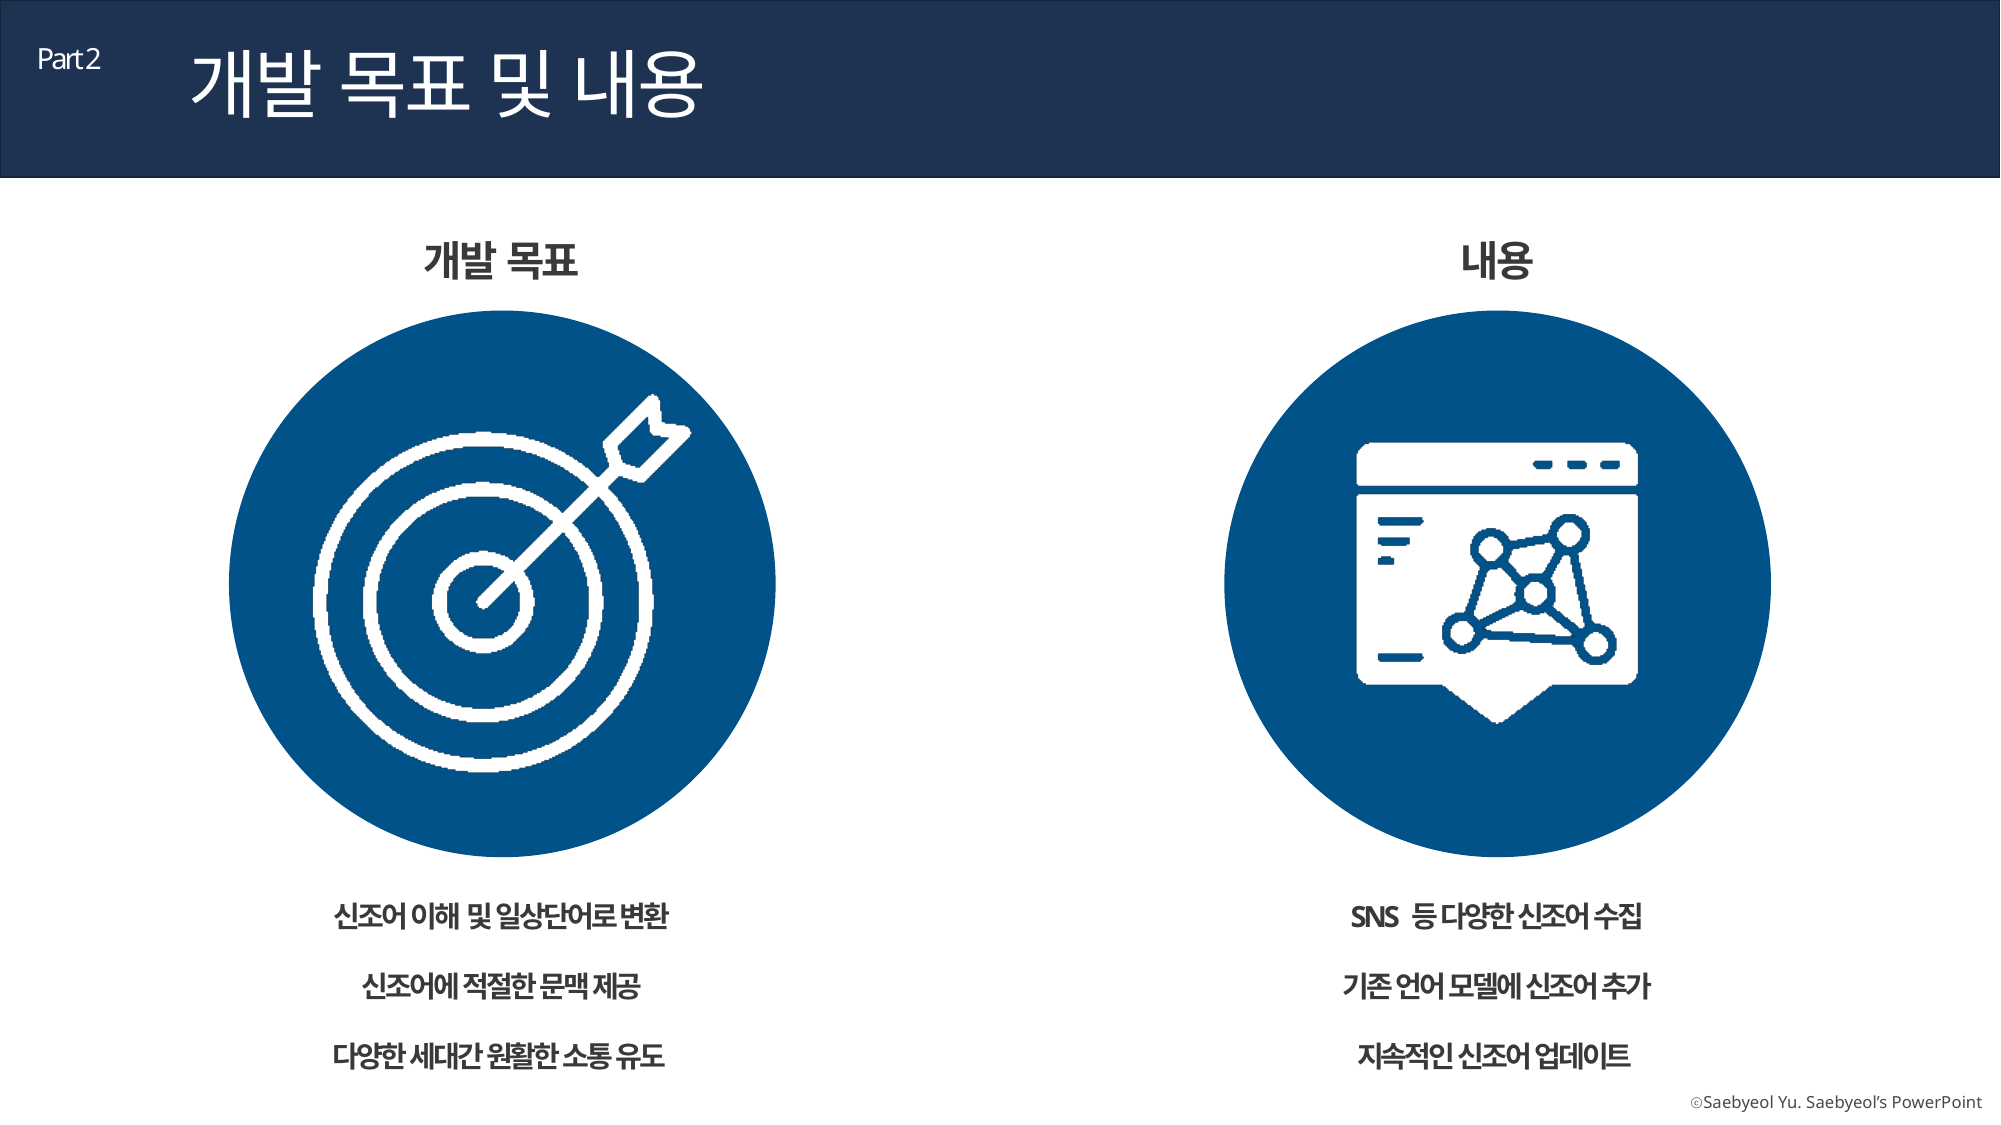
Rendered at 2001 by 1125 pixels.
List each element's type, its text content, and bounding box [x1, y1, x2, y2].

text_box [1310, 309, 1685, 383]
picture [302, 383, 703, 784]
text_box 신조어 이해 및 일상단어로 변환 신조어에 적절한 문맥 제공 다양한 세대간 원활한 소통 유도 [293, 891, 711, 1081]
text_box [0, 0, 2000, 178]
text_box [315, 309, 690, 383]
text_box [1309, 784, 1686, 859]
picture [1297, 383, 1698, 784]
text_box [1698, 396, 1773, 772]
text_box [1223, 396, 1297, 771]
text_box Part 2 [21, 32, 122, 83]
text_box SNS 등 다양한 신조어 수집 기존 언어 모델에 신조어 추가 지속적인 신조어 업데이트 [1306, 891, 1689, 1081]
text_box [703, 396, 777, 771]
text_box 개발 목표 및 내용 [174, 30, 722, 136]
text_box 개발 목표 [409, 227, 596, 293]
text_box 내용 [1445, 227, 1550, 293]
text_box [227, 396, 302, 772]
text_box [314, 784, 690, 859]
